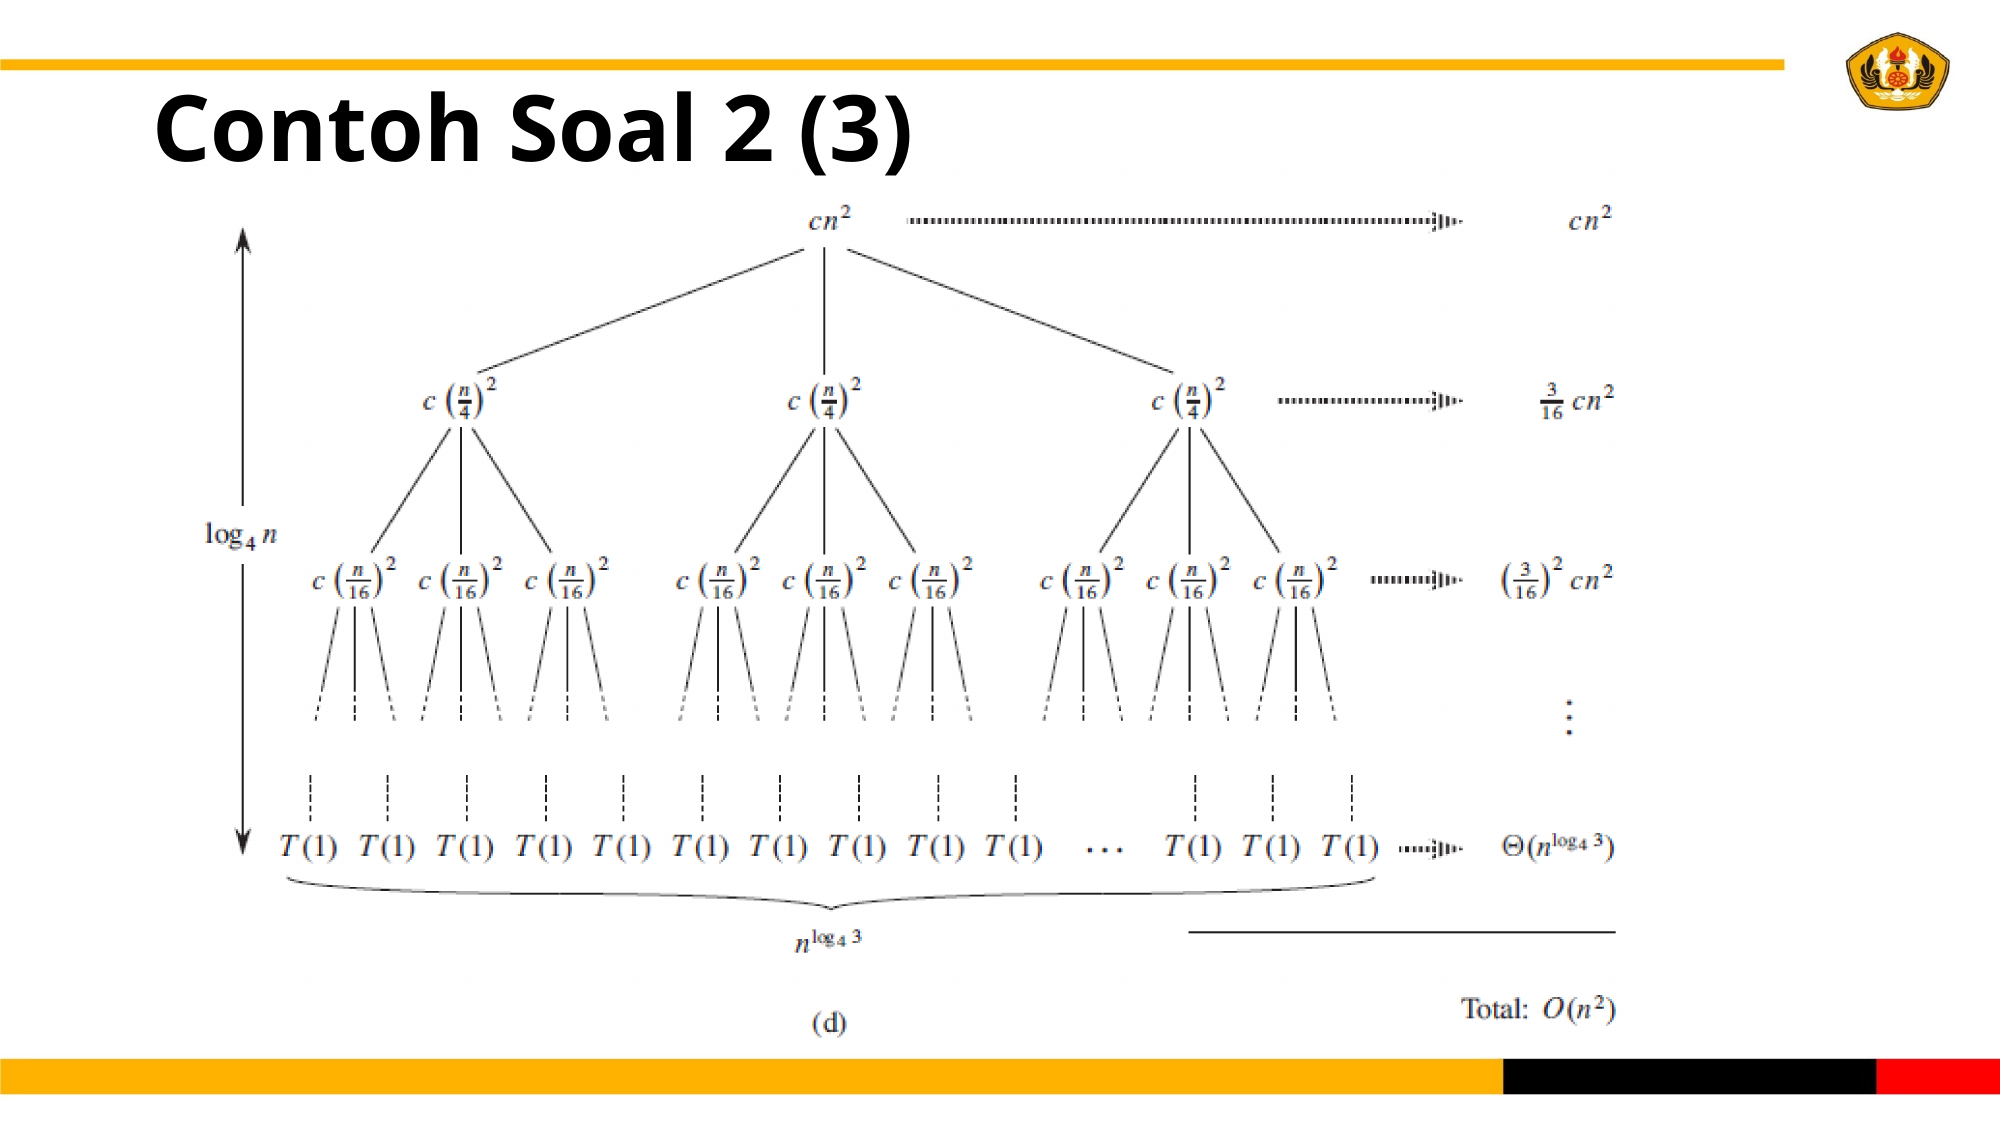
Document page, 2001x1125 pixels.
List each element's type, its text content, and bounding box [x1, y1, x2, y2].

title Contoh Soal 2 (3) [137, 50, 1863, 213]
picture [0, 0, 2000, 1125]
